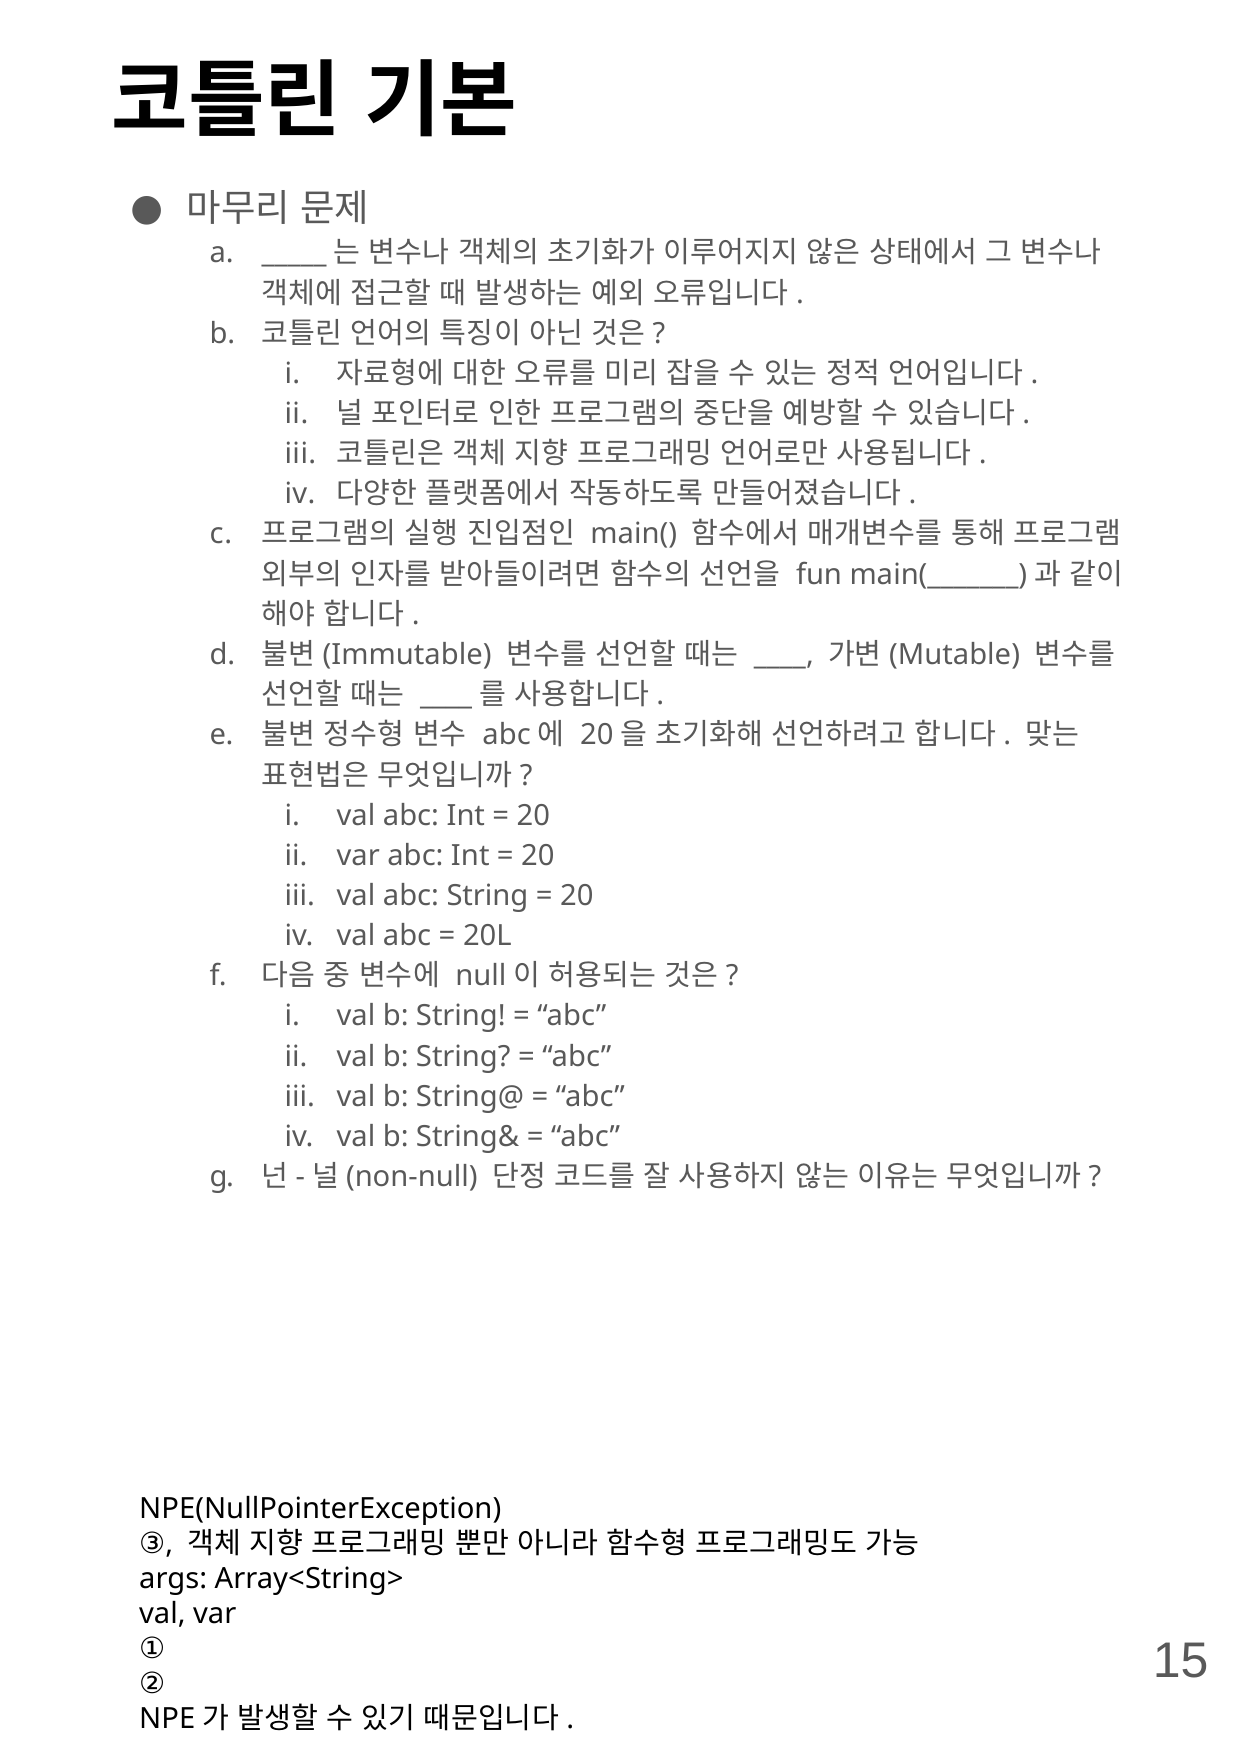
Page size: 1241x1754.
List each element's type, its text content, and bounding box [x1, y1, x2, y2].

title 코틀린 기본 [96, 31, 1157, 161]
slide_number 15 [1108, 1590, 1224, 1725]
text_box NPE(NullPointerException) ③, 객체 지향 프로그래밍 뿐만 아니라 함수형 프로그래밍도 가능 args: Array<String> val, var ① ② NPE가 발생할 수 있기 때문입니다. [124, 1474, 950, 1682]
list 마무리 문제 _____는 변수나 객체의 초기화가 이루어지지 않은 상태에서 그 변수나 객체에 접근할 때 발생하는 예외 오류입니다. 코틀린 언어의 특징이 아닌 것은? 자료형에 대한 오류를 미리 잡을 수 있는 정적 언어입니다. 널 포인터로 인한 프로그램의 중단을 예방할 수 있습니다. 코틀린은 객체 지향 프로그래밍 언어로만 사용됩니다. 다양한 플랫폼에서 작동하도록 만들어졌습니다. 프로그램의 실행 진입점인 main() 함수에서 매개변수를 통해 프로그램 외부의 인자를 받아들이려면 함수의 선언을 fun main(_______)과 같이 해야 합니다. 불변(Immutable) 변수를 선언할 때는 ____, 가변(Mutable) 변수를 선언할 때는 ____를 사용합니다. 불변 정수형 변수 abc에 20을 초기화해 선언하려고 합니다. 맞는 표현법은 무엇입니까? val abc: Int = 20 var abc: Int = 20 val abc: String = 20 val abc = 20L 다음 중 변수에 null이 허용되는 것은? val b: String! = “abc” val b: String? = “abc” val b: String@ = “abc” val b: String& = “abc” 넌-널(non-null) 단정 코드를 잘 사용하지 않는 이유는 무엇입니까? [96, 161, 1157, 1327]
